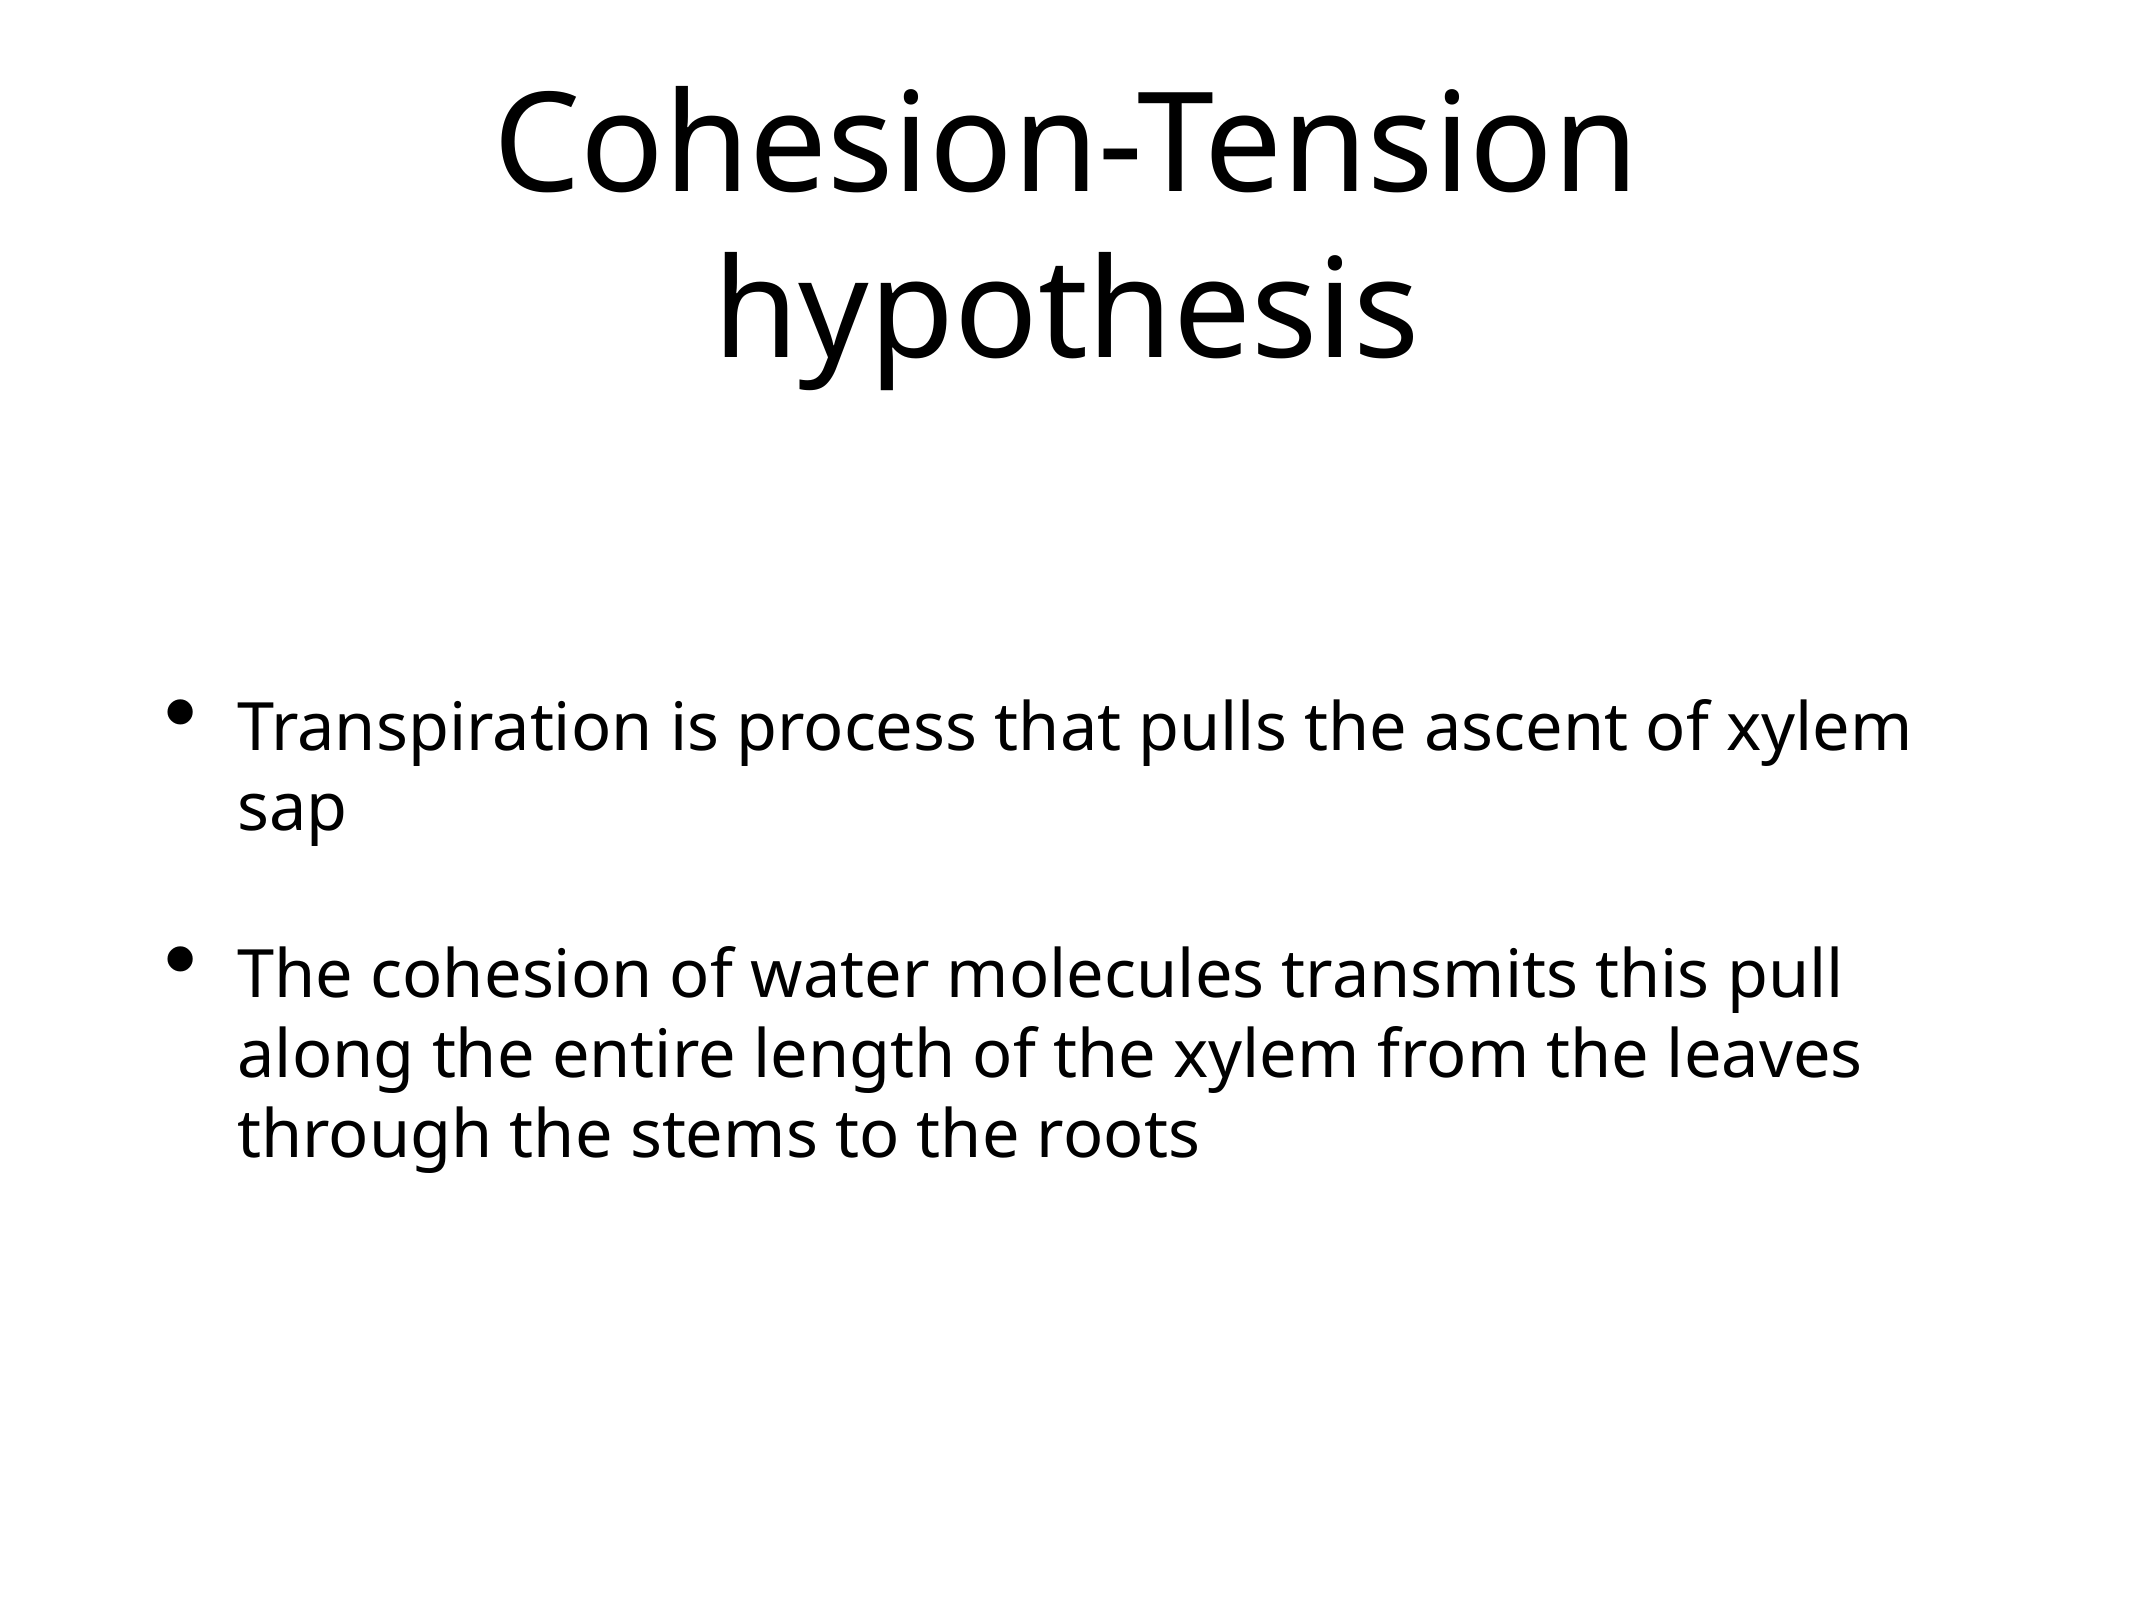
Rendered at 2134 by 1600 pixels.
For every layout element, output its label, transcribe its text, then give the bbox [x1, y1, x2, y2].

list Transpiration is process that pulls the ascent of xylem sap The cohesion of water molecules transmits this pull along the entire length of the xylem from the leaves through the stems to the roots [155, 424, 1978, 1457]
title Cohesion-Tension hypothesis [155, 41, 1978, 397]
